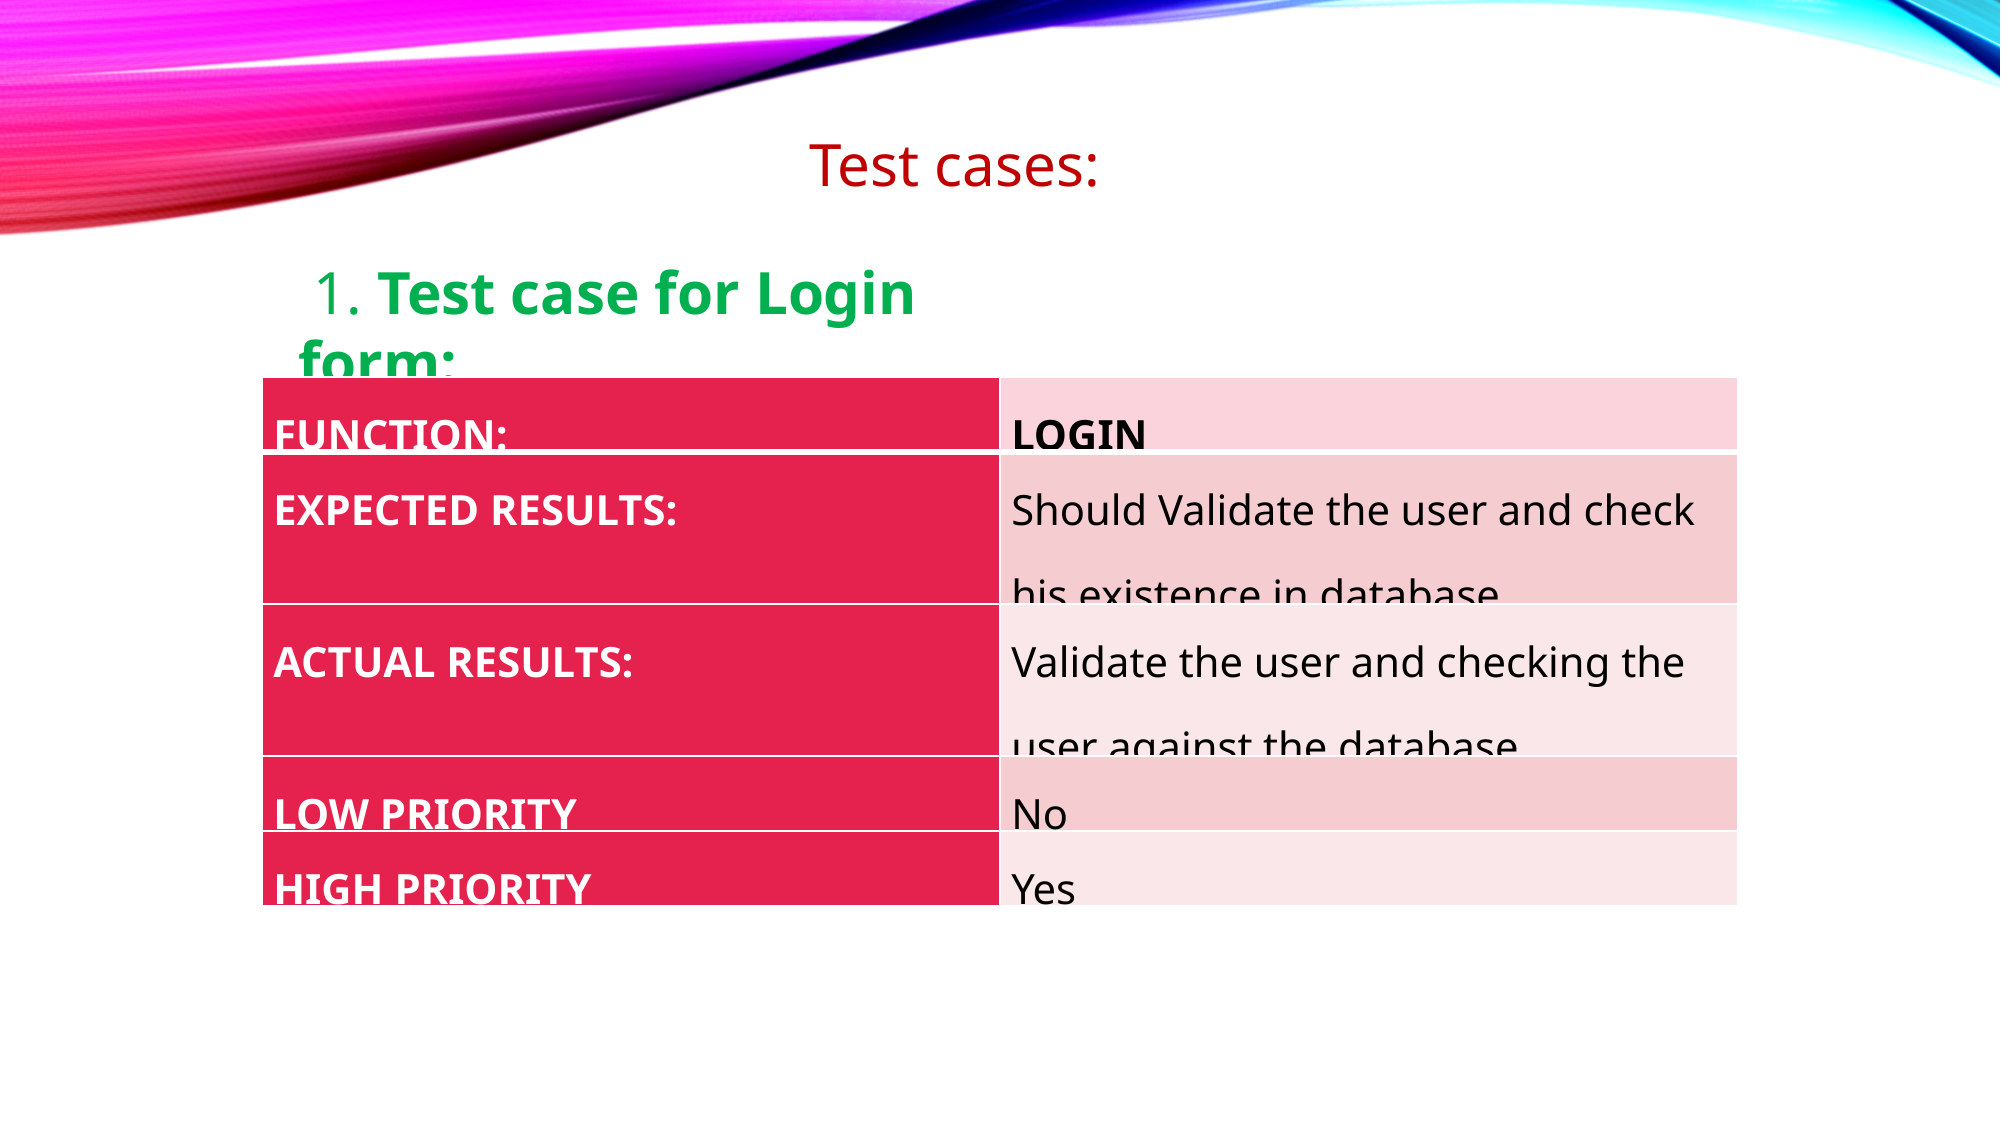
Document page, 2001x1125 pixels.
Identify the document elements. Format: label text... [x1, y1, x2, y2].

text_box 1. Test case for Login form: [283, 248, 1052, 376]
picture [1890, 0, 2000, 75]
table_cell Yes [1001, 832, 1737, 905]
table_cell EXPECTED RESULTS: [263, 455, 999, 603]
picture [1910, 0, 2000, 45]
picture [0, 0, 2000, 237]
text_box Test cases: [795, 120, 1205, 205]
table_header FUNCTION: [263, 378, 999, 449]
table_cell No [1001, 757, 1737, 830]
table_header LOGIN [1001, 378, 1737, 449]
table_cell LOW PRIORITY [263, 757, 999, 830]
table_cell ACTUAL RESULTS: [263, 605, 999, 755]
table_cell Should Validate the user and check his existence in database [1001, 455, 1737, 603]
table_cell Validate the user and checking the user against the database [1001, 605, 1737, 755]
table_cell HIGH PRIORITY [263, 832, 999, 905]
